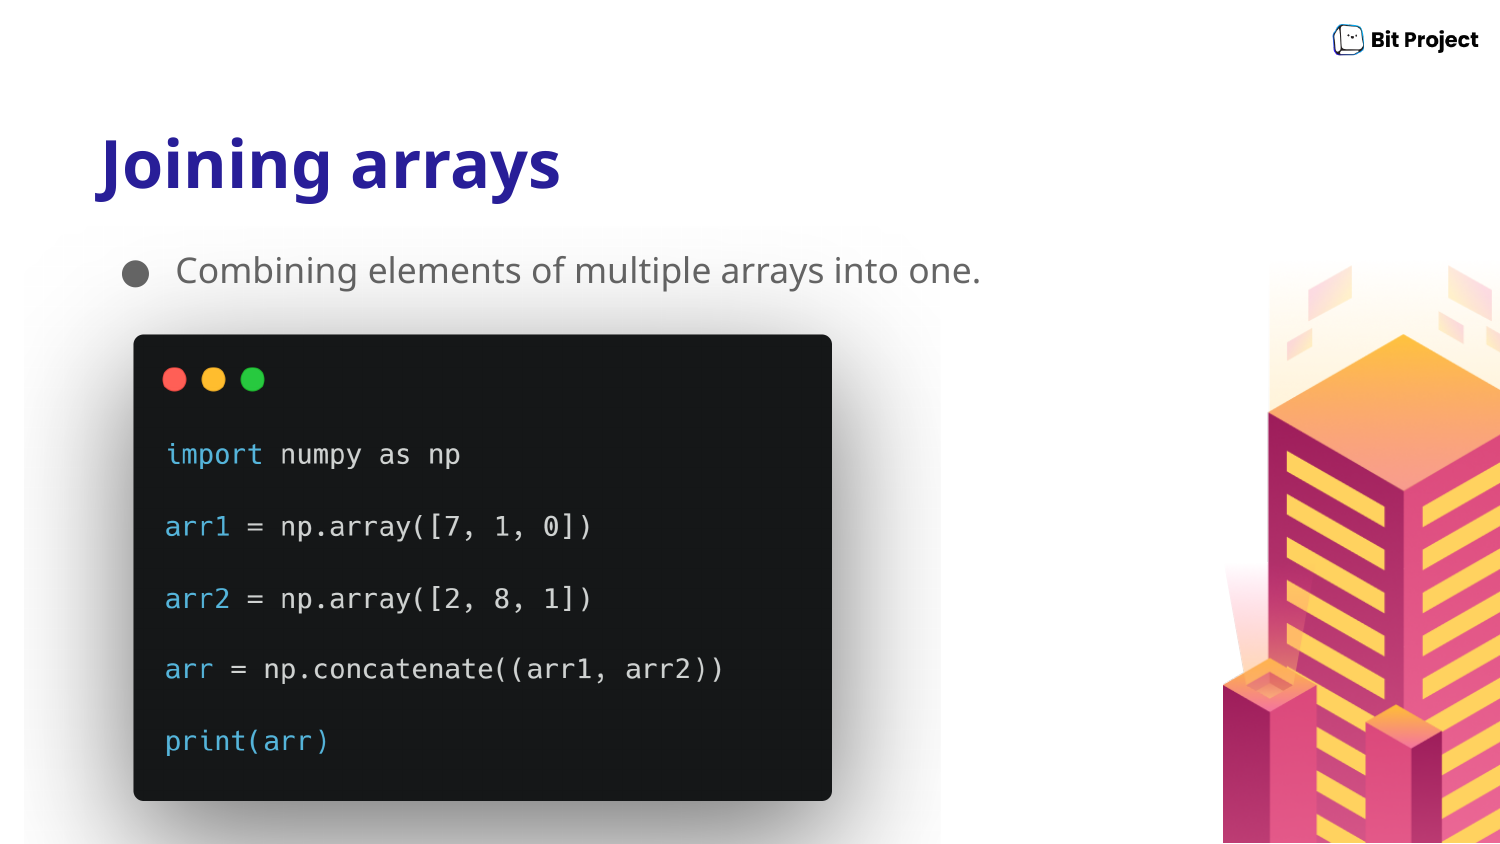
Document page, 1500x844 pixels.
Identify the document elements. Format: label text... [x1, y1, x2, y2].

picture [23, 226, 941, 844]
picture [1223, 247, 1500, 843]
title Joining arrays [85, 107, 1075, 226]
picture [1332, 23, 1483, 56]
list Combining elements of multiple arrays into one. [942, 226, 1151, 721]
